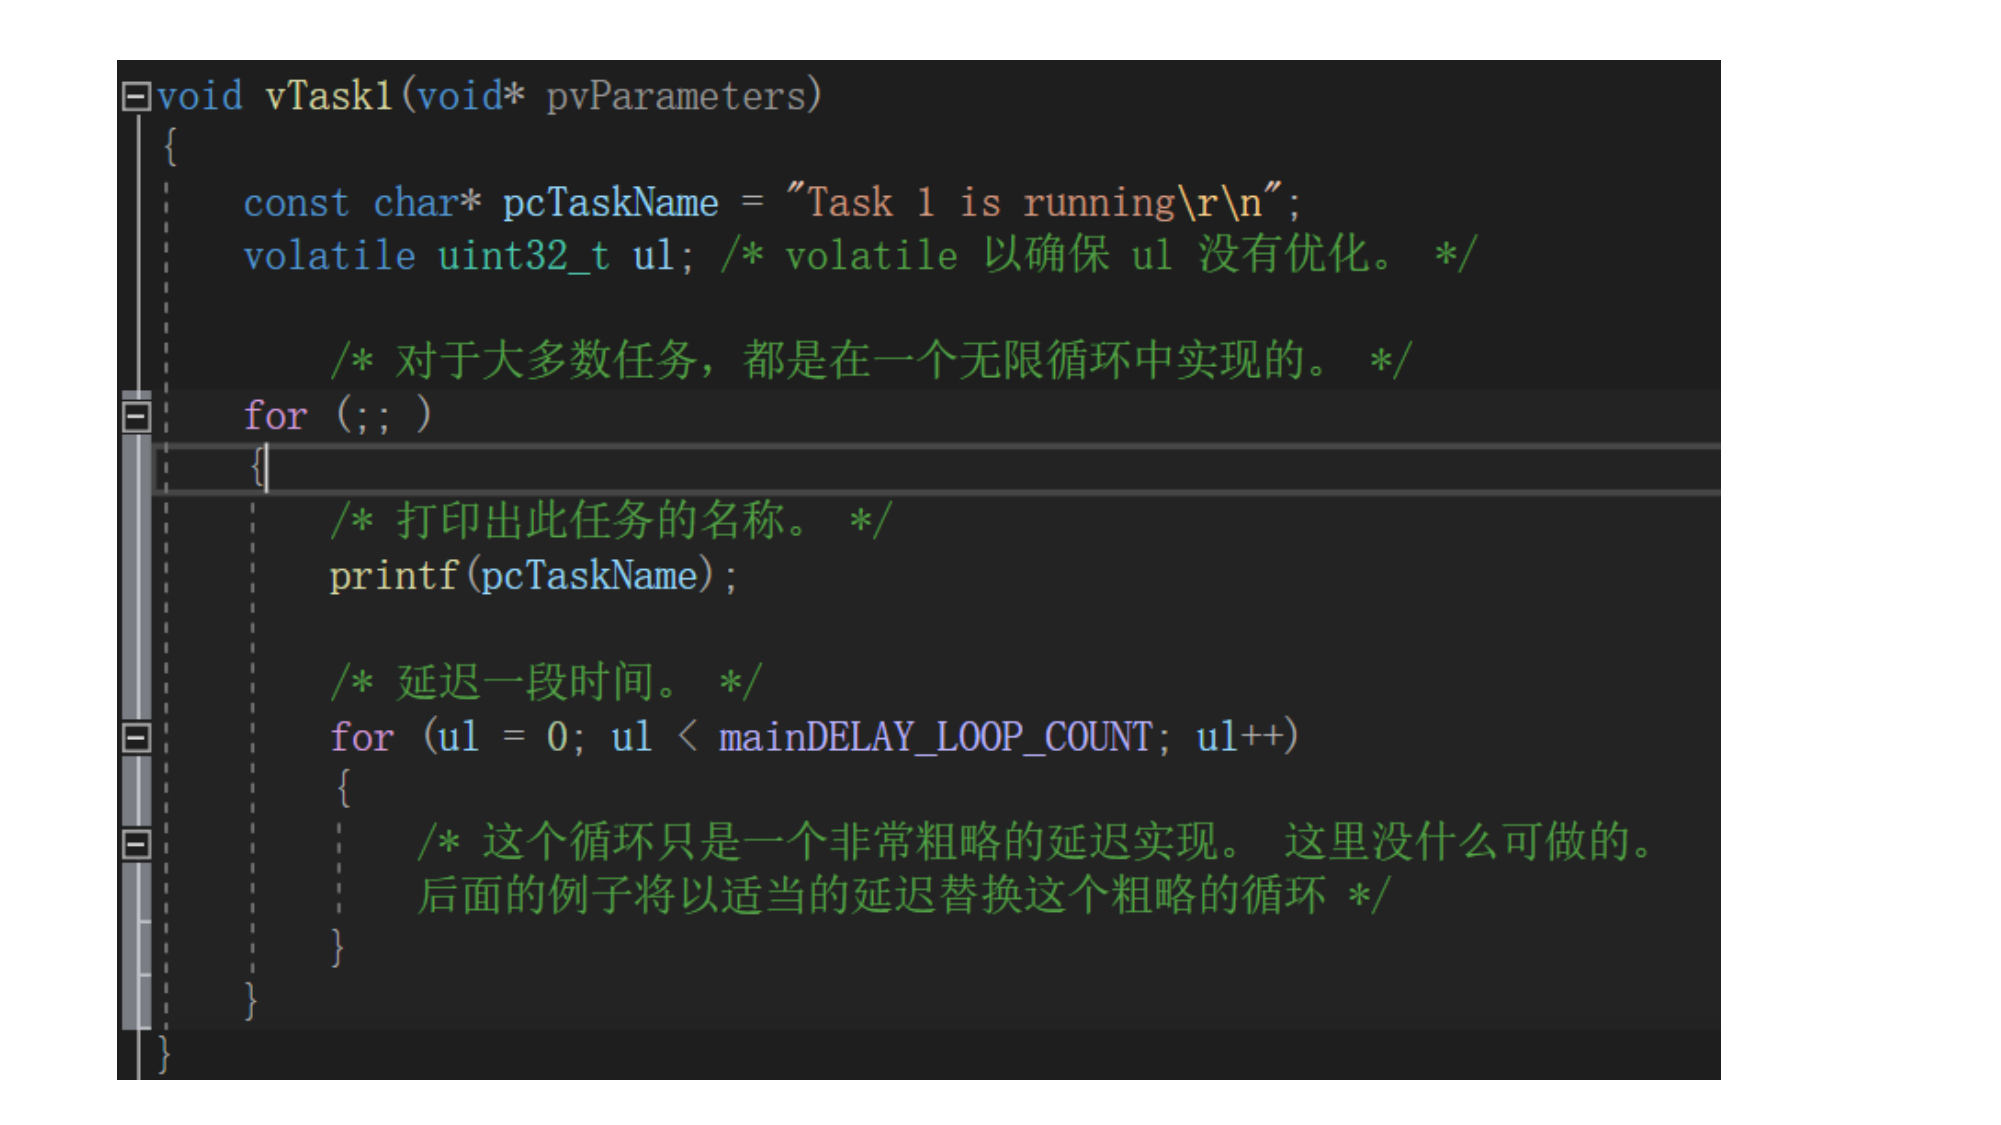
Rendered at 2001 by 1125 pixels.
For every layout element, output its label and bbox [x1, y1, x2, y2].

picture [117, 60, 1721, 1080]
